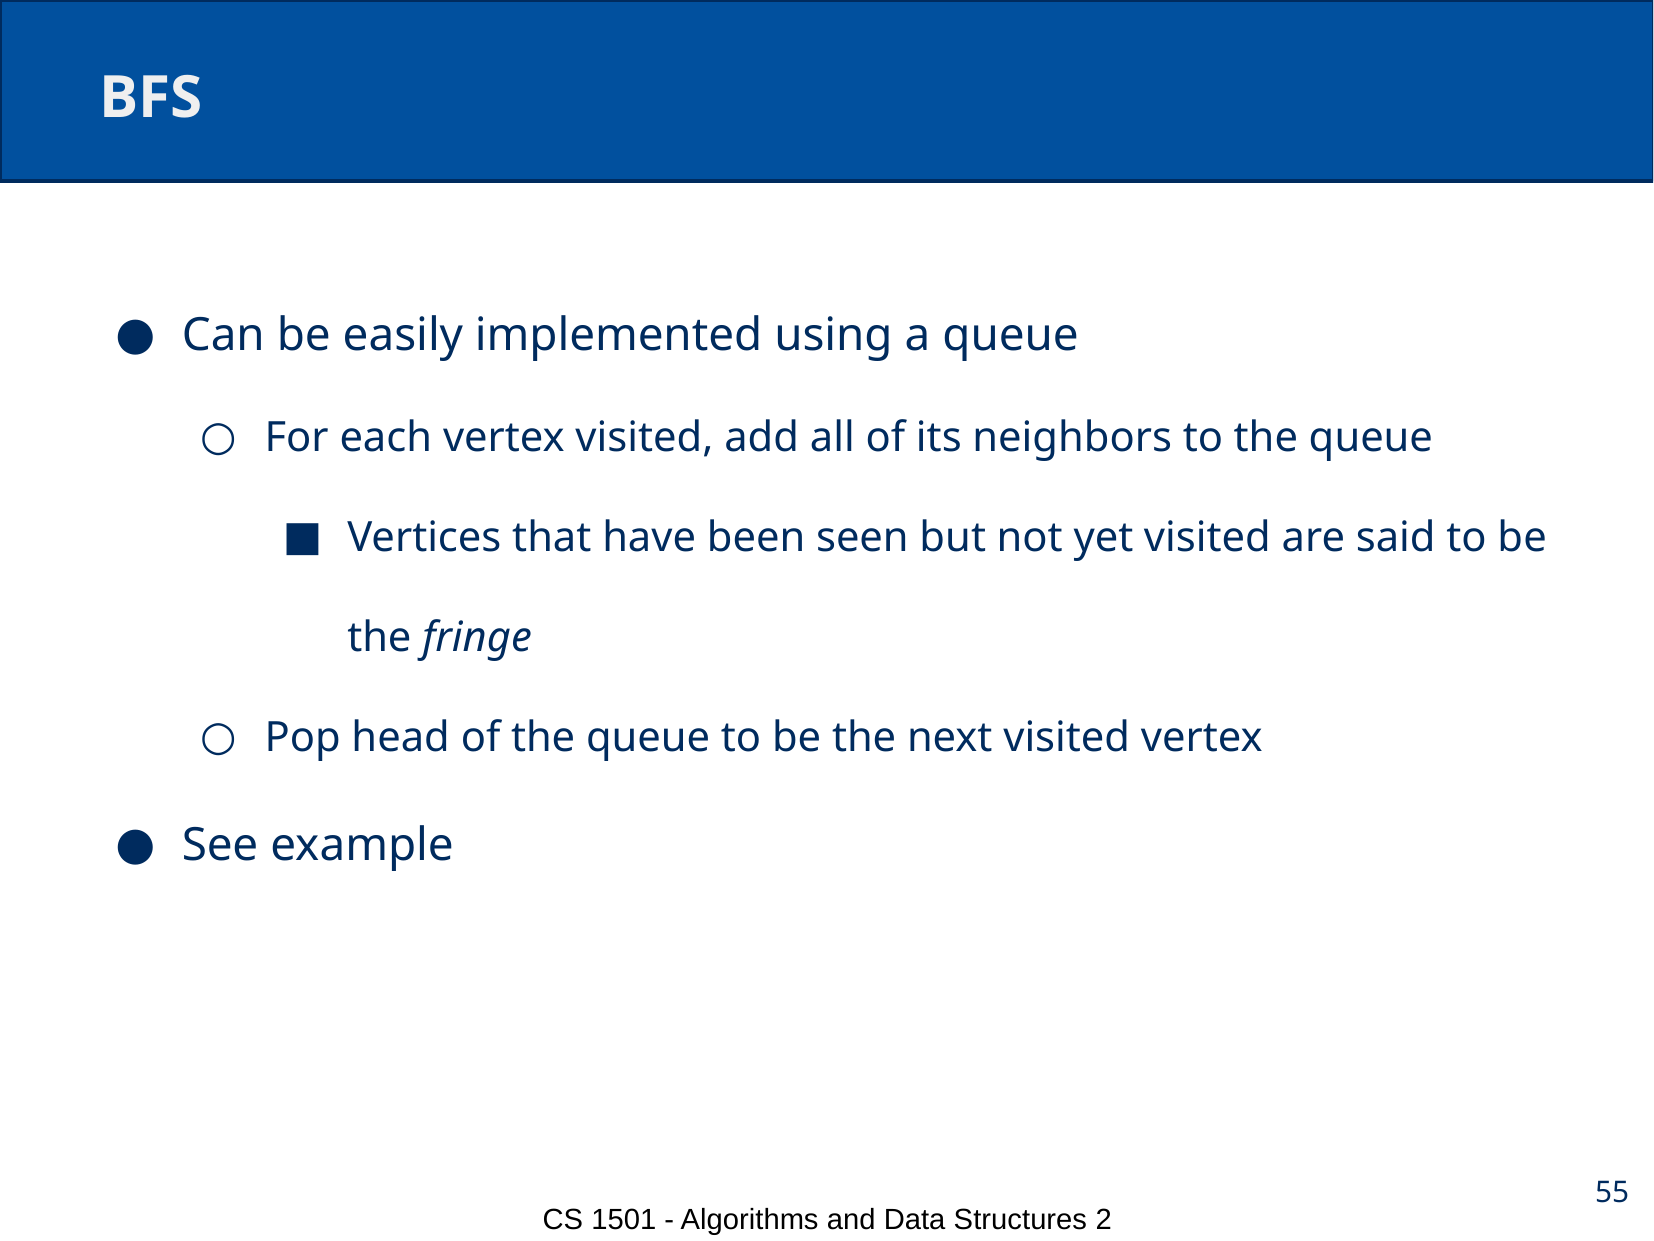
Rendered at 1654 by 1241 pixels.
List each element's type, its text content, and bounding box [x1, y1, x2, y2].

list Can be easily implemented using a queue For each vertex visited, add all of its neighbors to the queue Vertices that have been seen but not yet visited are said to be the fringe Pop head of the queue to be the next visited vertex See example [82, 232, 1571, 1188]
footer CS 1501 - Algorithms and Data Structures 2 [423, 1202, 1232, 1241]
title BFS [82, 36, 1571, 146]
slide_number 55 [1546, 1145, 1647, 1241]
